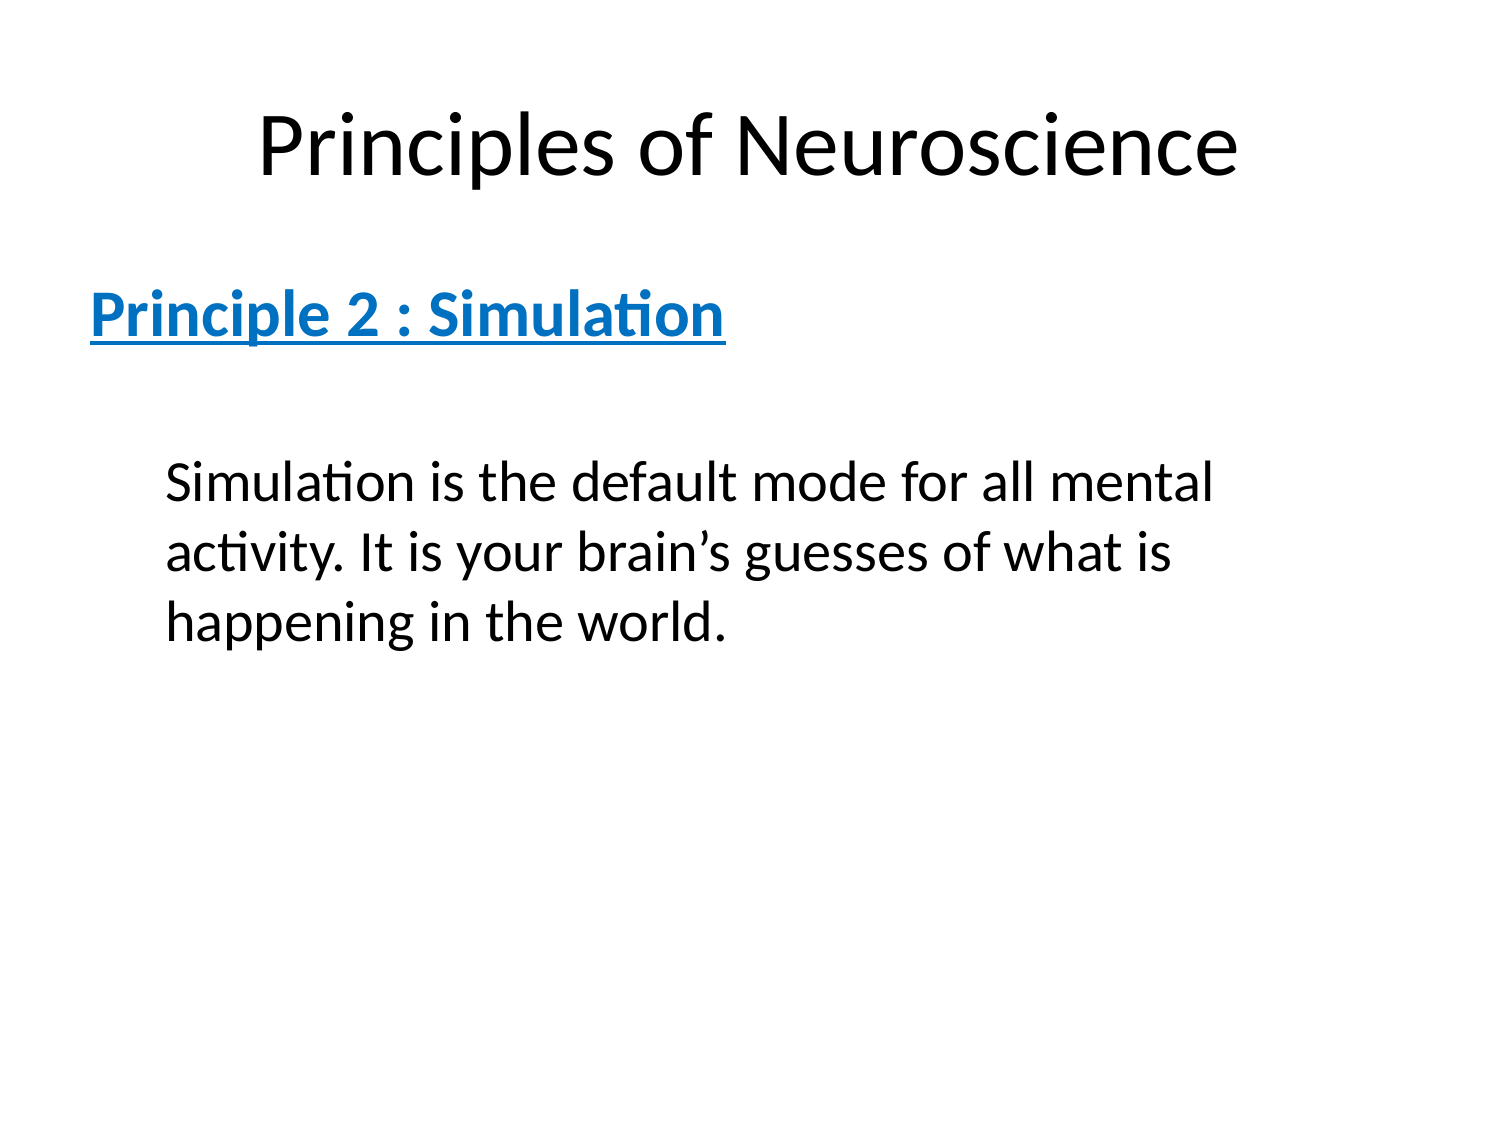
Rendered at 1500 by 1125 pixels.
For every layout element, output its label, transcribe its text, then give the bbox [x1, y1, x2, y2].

list Principle 2 : Simulation Simulation is the default mode for all mental activity. It is your brain’s guesses of what is happening in the world. [75, 262, 1425, 1005]
title Principles of Neuroscience [75, 45, 1425, 233]
